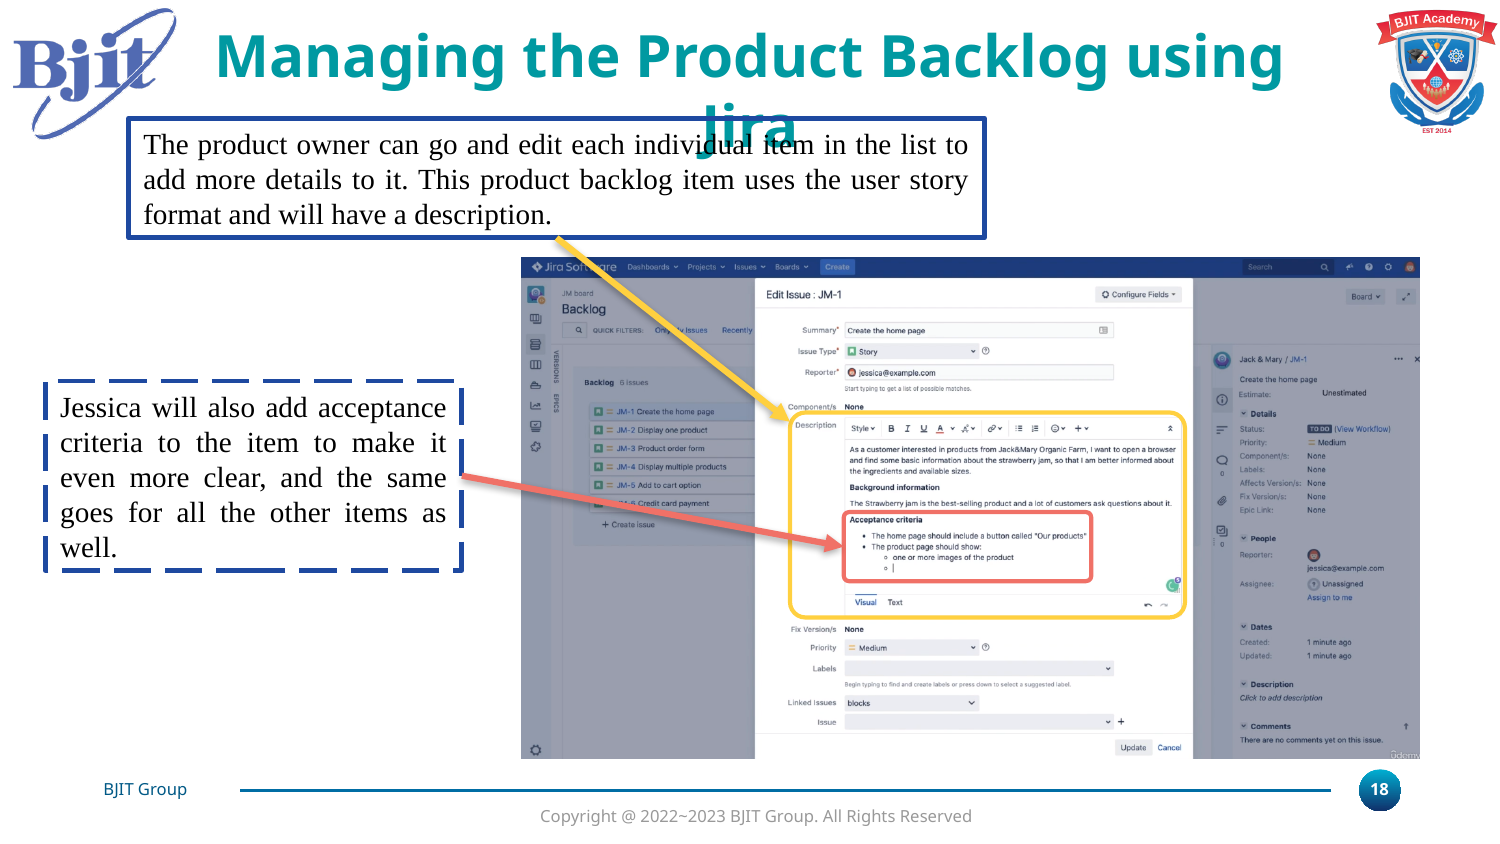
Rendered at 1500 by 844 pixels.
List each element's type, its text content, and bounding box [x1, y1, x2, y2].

picture [521, 257, 1420, 759]
text_box The product owner can go and edit each individual item in the list to add more details to it. This product backlog item uses the user story format and will have a description. [128, 118, 985, 238]
picture [1373, 7, 1500, 136]
text_box Managing the Product Backlog using Jira [192, 11, 1308, 167]
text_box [556, 239, 791, 423]
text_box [461, 476, 844, 547]
picture [13, 7, 177, 140]
text_box Jessica will also add acceptance criteria to the item to make it even more clear, and the same goes for all the other items as well. [45, 380, 462, 571]
picture [124, 783, 133, 795]
